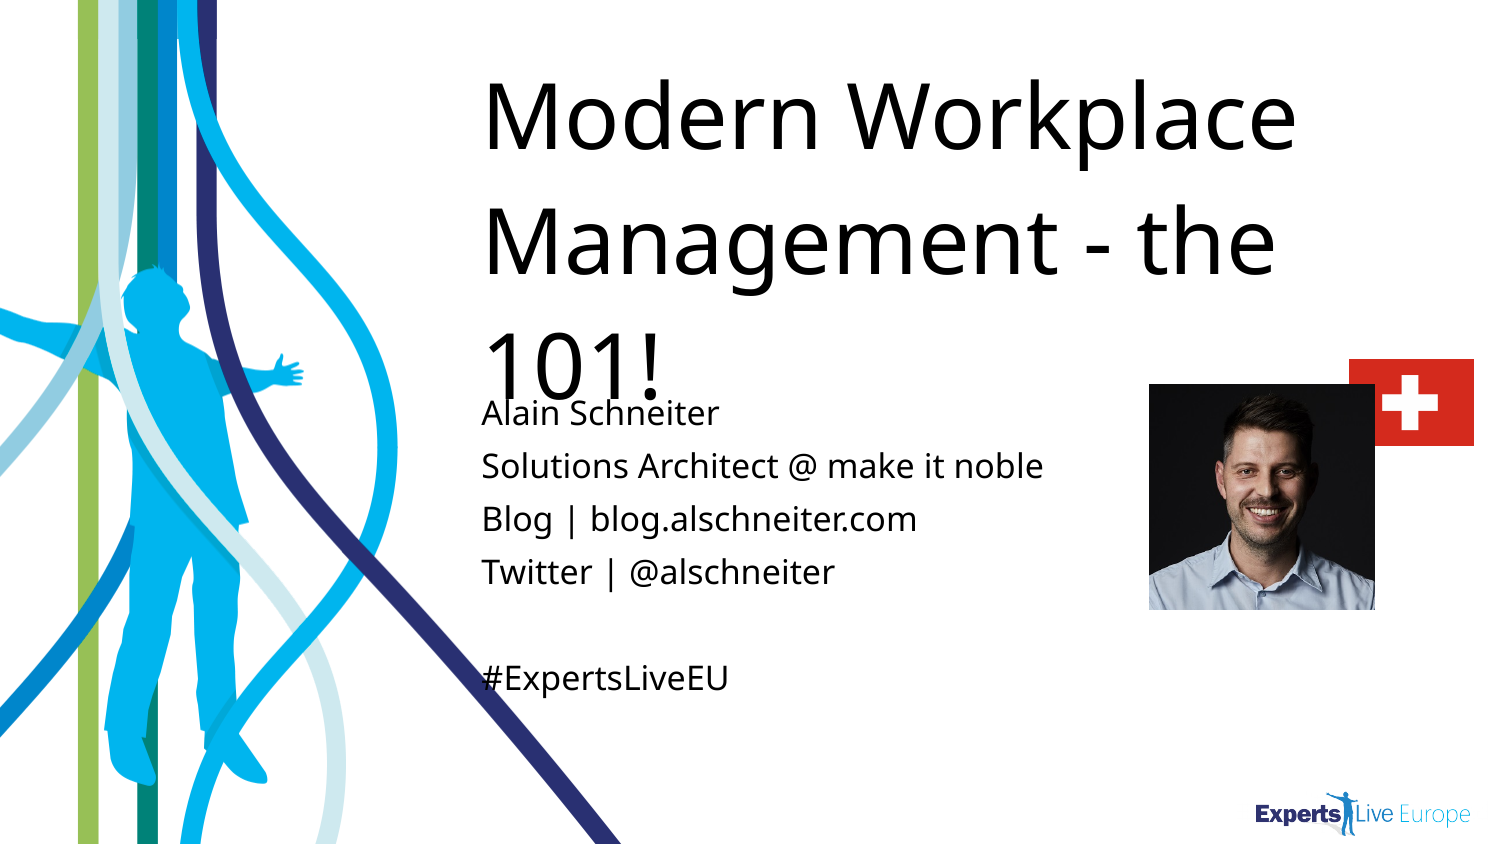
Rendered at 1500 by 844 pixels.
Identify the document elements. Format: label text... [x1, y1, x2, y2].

title Modern Workplace Management - the 101! [466, 32, 1463, 381]
picture [0, 0, 1500, 844]
picture [0, 561, 205, 844]
subtitle Alain Schneiter Solutions Architect @ make it noble Blog | blog.alschneiter.com Twitter | @alschneiter #ExpertsLiveEU [466, 381, 1412, 760]
